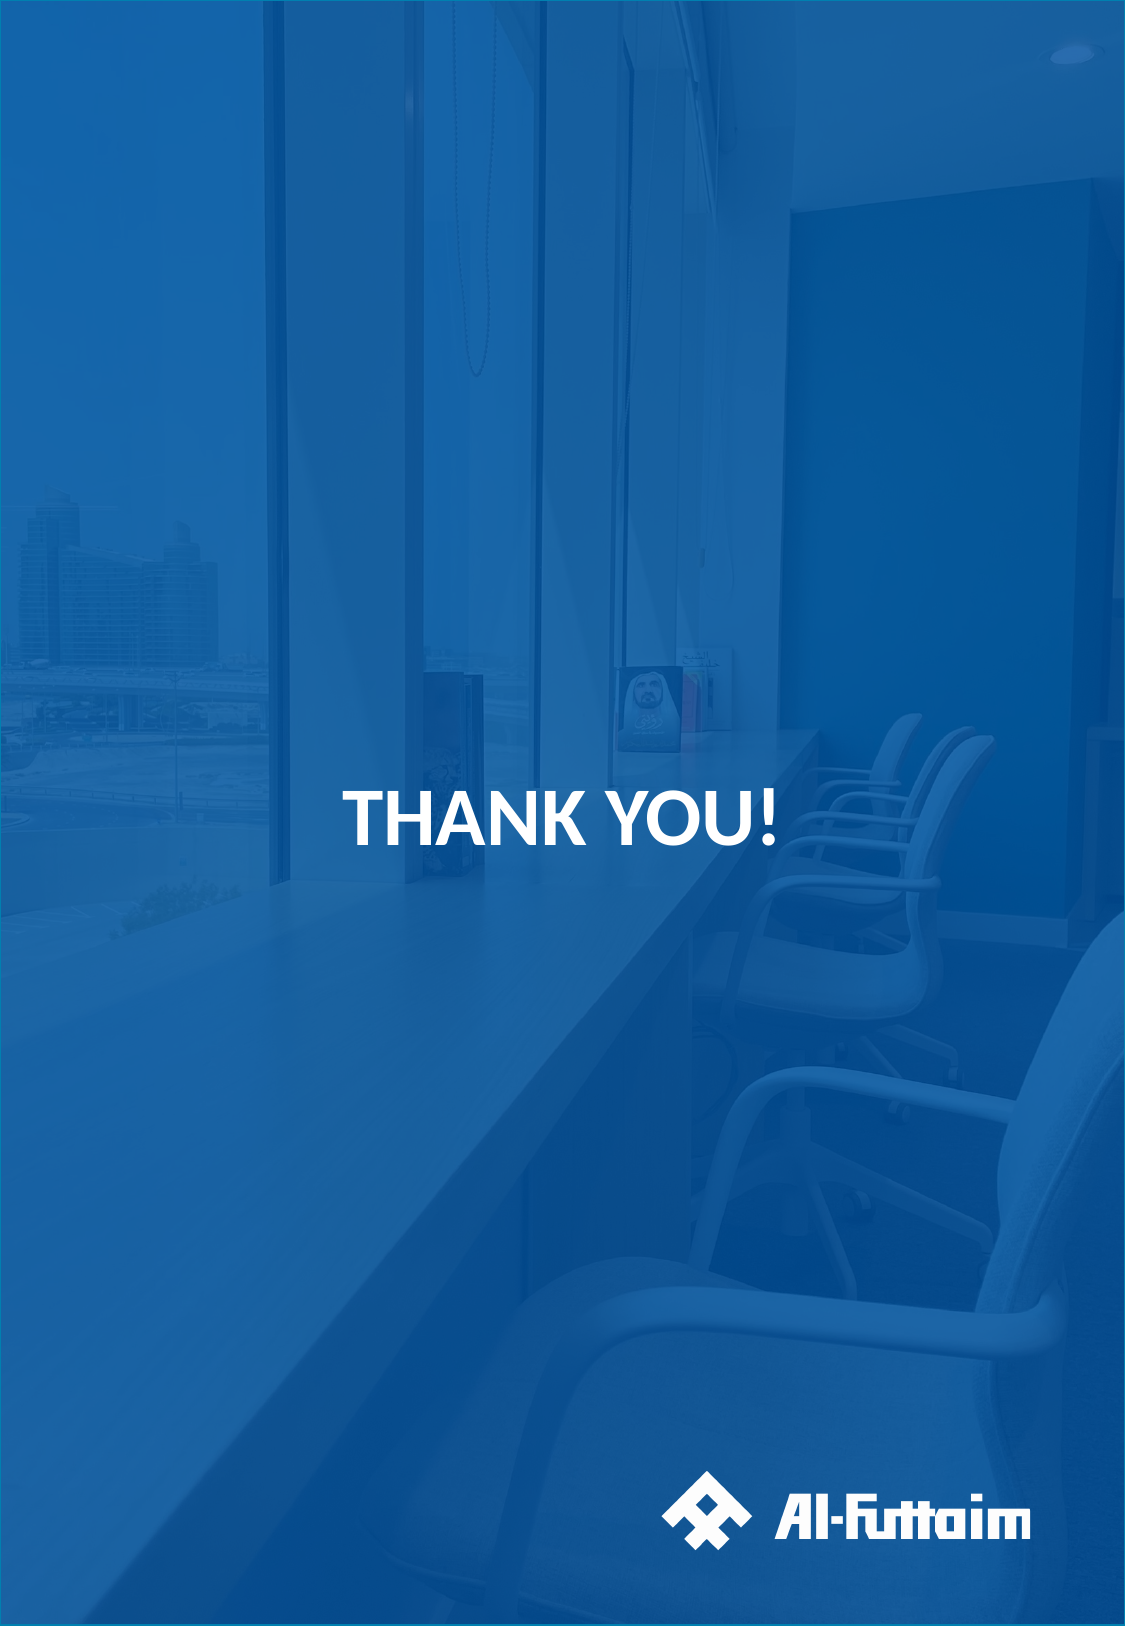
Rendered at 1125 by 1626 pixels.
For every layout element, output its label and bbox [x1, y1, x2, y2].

picture [646, 1444, 1031, 1573]
